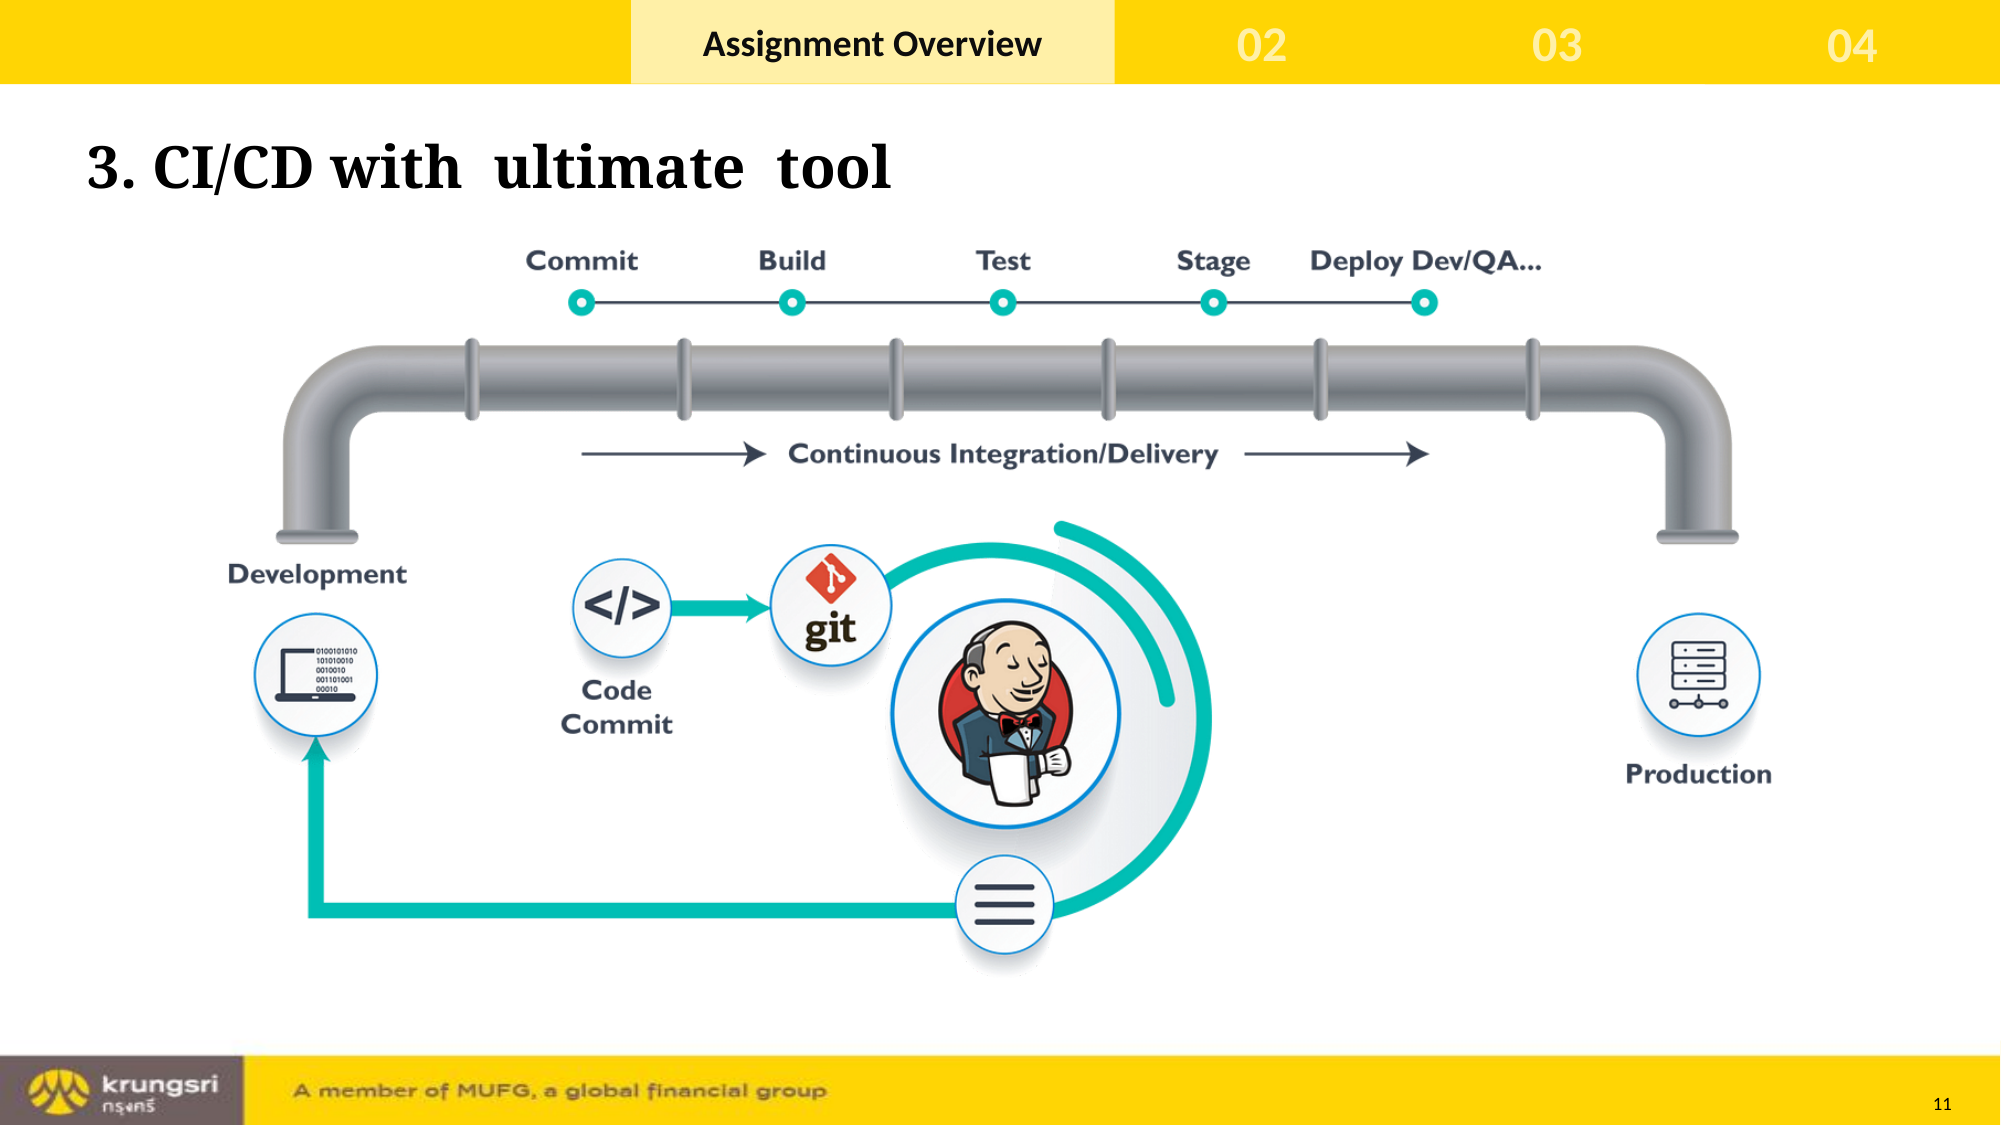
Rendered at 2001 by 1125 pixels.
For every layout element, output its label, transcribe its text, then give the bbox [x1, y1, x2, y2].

text_box 3. CI/CD with ultimate tool [73, 122, 1513, 208]
text_box 03 [1409, 0, 1706, 85]
text_box 04 [1706, 0, 2000, 85]
picture [0, 0, 2001, 1125]
text_box [0, 0, 630, 85]
text_box 02 [1116, 0, 1411, 84]
text_box Assignment Overview [630, 0, 1116, 85]
